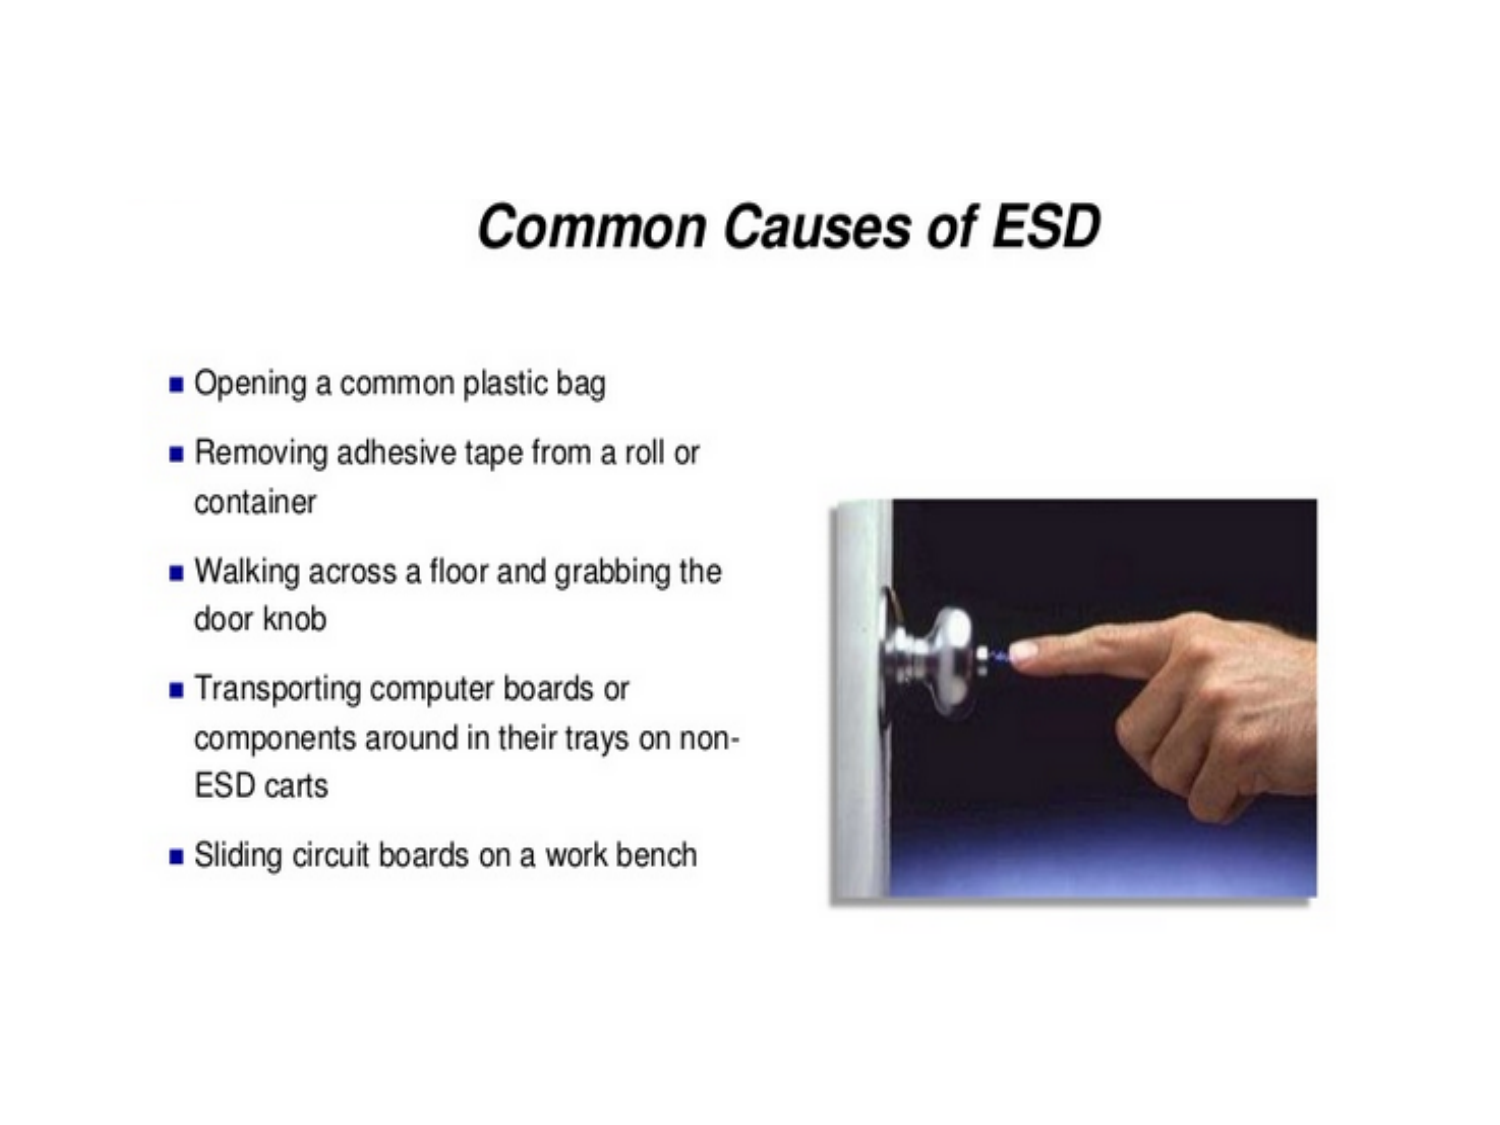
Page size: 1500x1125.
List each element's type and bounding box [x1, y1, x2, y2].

picture [124, 199, 1364, 1016]
